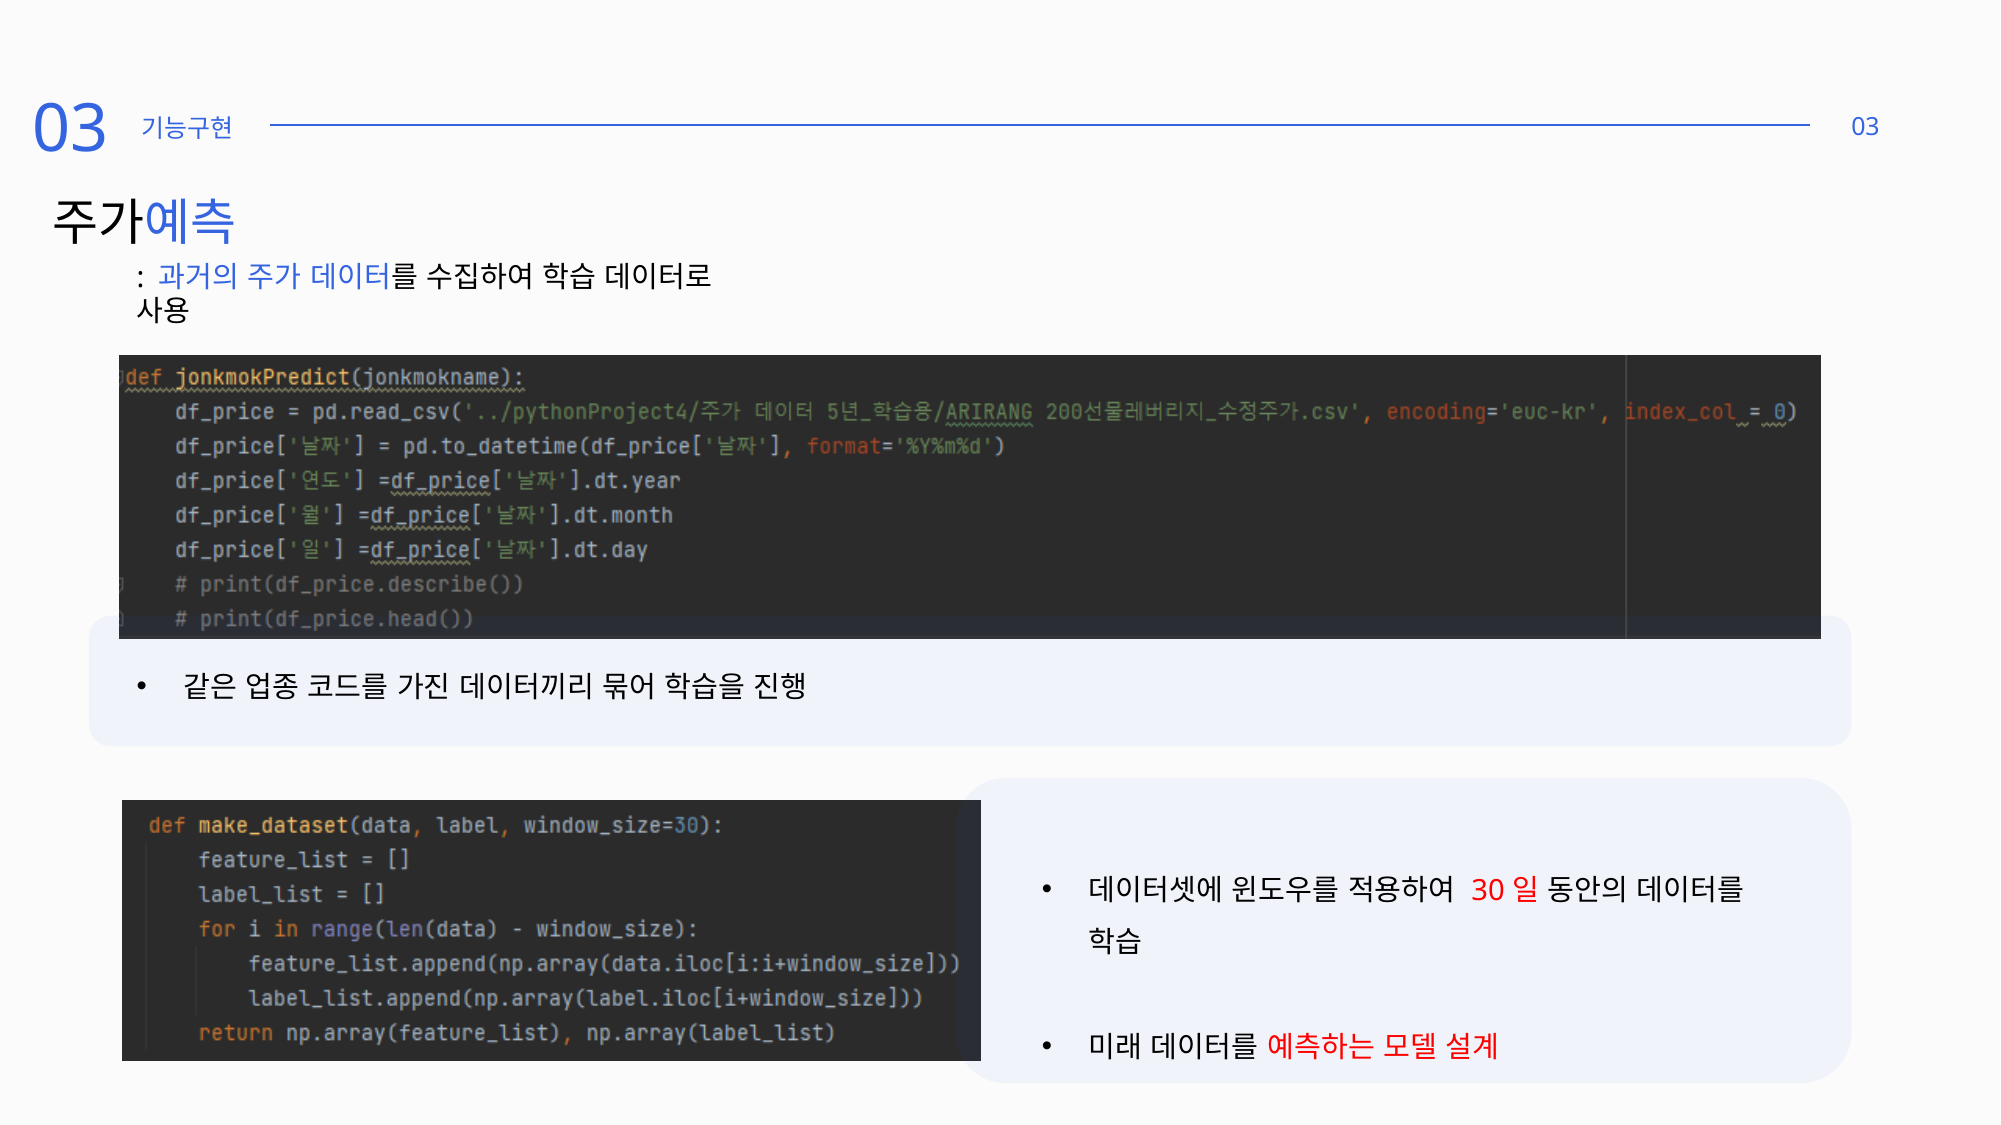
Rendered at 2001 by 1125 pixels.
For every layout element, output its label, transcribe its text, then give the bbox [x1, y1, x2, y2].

text_box 같은 업종 코드를 가진 데이터끼리 묶어 학습을 진행 [121, 660, 1821, 711]
text_box 03 [1836, 102, 1895, 148]
text_box 기능구현 [179, 105, 249, 150]
picture [119, 355, 1821, 639]
text_box 주가예측 [37, 182, 380, 258]
text_box 데이터셋에 윈도우를 적용하여 30일 동안의 데이터를 학습 미래 데이터를 예측하는 모델 설계 [1027, 845, 1814, 1071]
text_box [962, 776, 1853, 1085]
text_box : 과거의 주가 데이터를 수집하여 학습 데이터로 사용 [121, 250, 763, 336]
text_box 03 [17, 77, 179, 172]
text_box [87, 614, 1853, 748]
picture [122, 800, 981, 1061]
